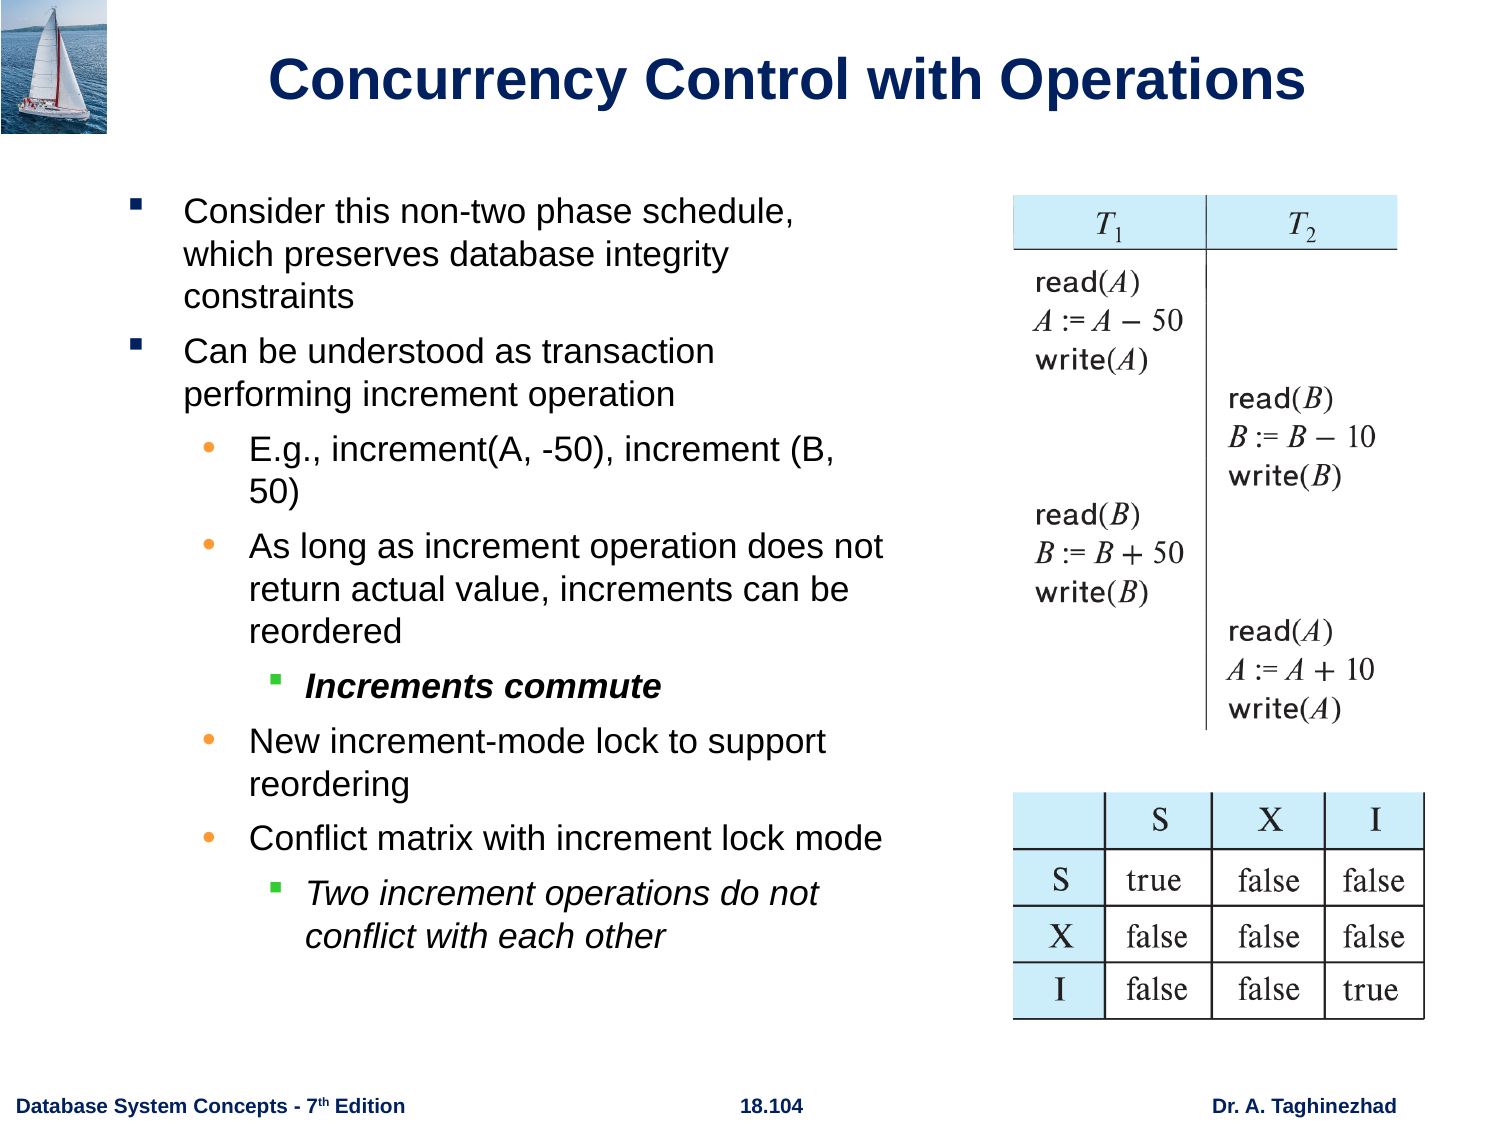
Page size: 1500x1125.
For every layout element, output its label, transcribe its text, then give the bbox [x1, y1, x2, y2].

picture [1013, 791, 1425, 1020]
list Consider this non-two phase schedule, which preserves database integrity constraints Can be understood as transaction performing increment operation E.g., increment(A, -50), increment (B, 50) As long as increment operation does not return actual value, increments can be reordered Increments commute New increment-mode lock to support reordering Conflict matrix with increment lock mode Two increment operations do not conflict with each other [112, 180, 900, 1062]
title Concurrency Control with Operations [125, 18, 1452, 120]
picture [1, 0, 107, 134]
picture [979, 166, 1440, 762]
